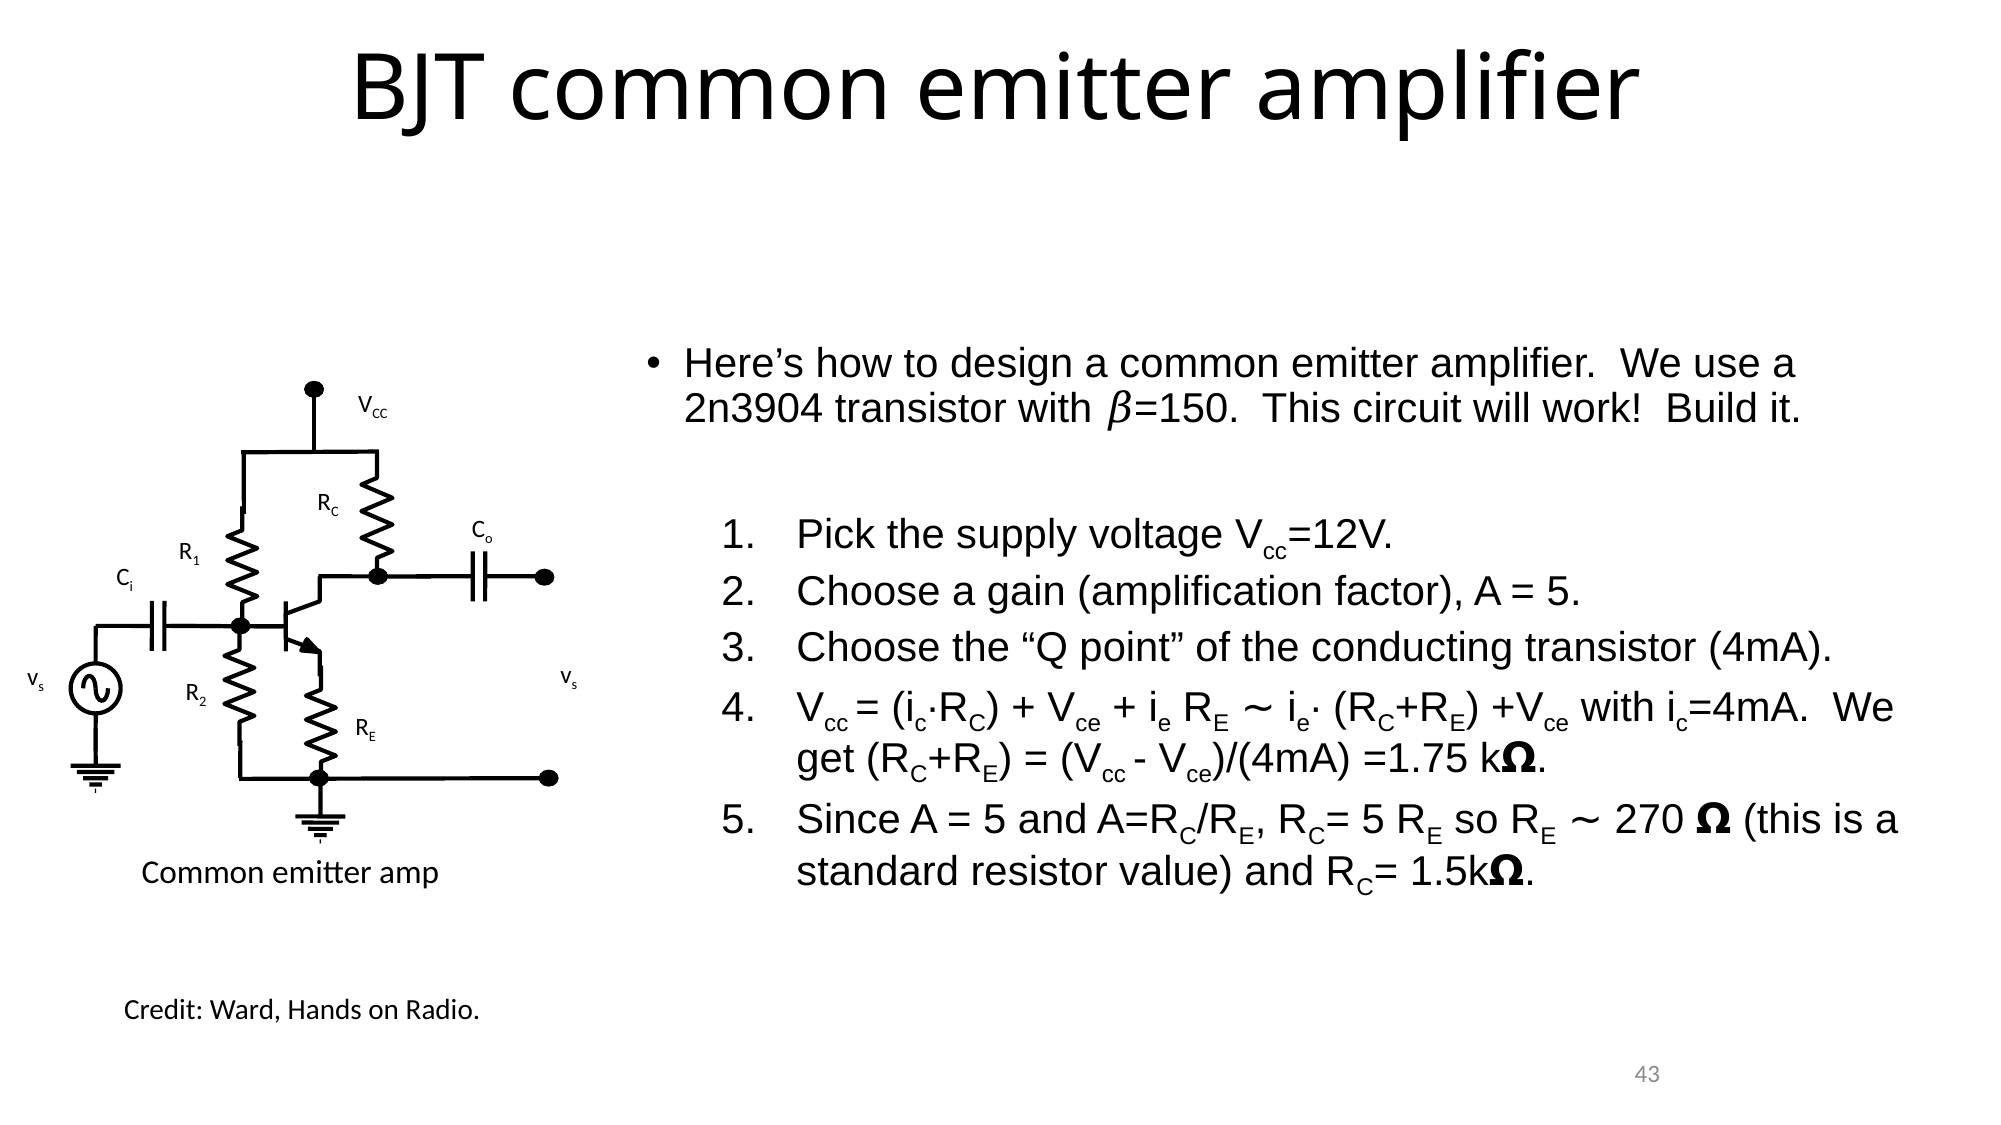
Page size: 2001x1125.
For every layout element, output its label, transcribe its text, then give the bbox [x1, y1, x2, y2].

title BJT common emitter amplifier [54, 18, 1938, 162]
slide_number 43 [1325, 1042, 1675, 1103]
list Here’s how to design a common emitter amplifier. We use a 2n3904 transistor with 𝛽=150. This circuit will work! Build it. Pick the supply voltage Vcc=12V. Choose a gain (amplification factor), A = 5. Choose the “Q point” of the conducting transistor (4mA). Vcc = (ic∙RC) + Vce + ie RE ∼ ie∙ (RC+RE) +Vce with ic=4mA. We get (RC+RE) = (Vcc - Vce)/(4mA) =1.75 k𝝮. Since A = 5 and A=RC/RE, RC= 5 RE so RE ∼ 270 𝝮 (this is a standard resistor value) and RC= 1.5k𝝮. [631, 334, 1934, 973]
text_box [12, 380, 606, 899]
text_box Credit: Ward, Hands on Radio. [109, 982, 496, 1033]
